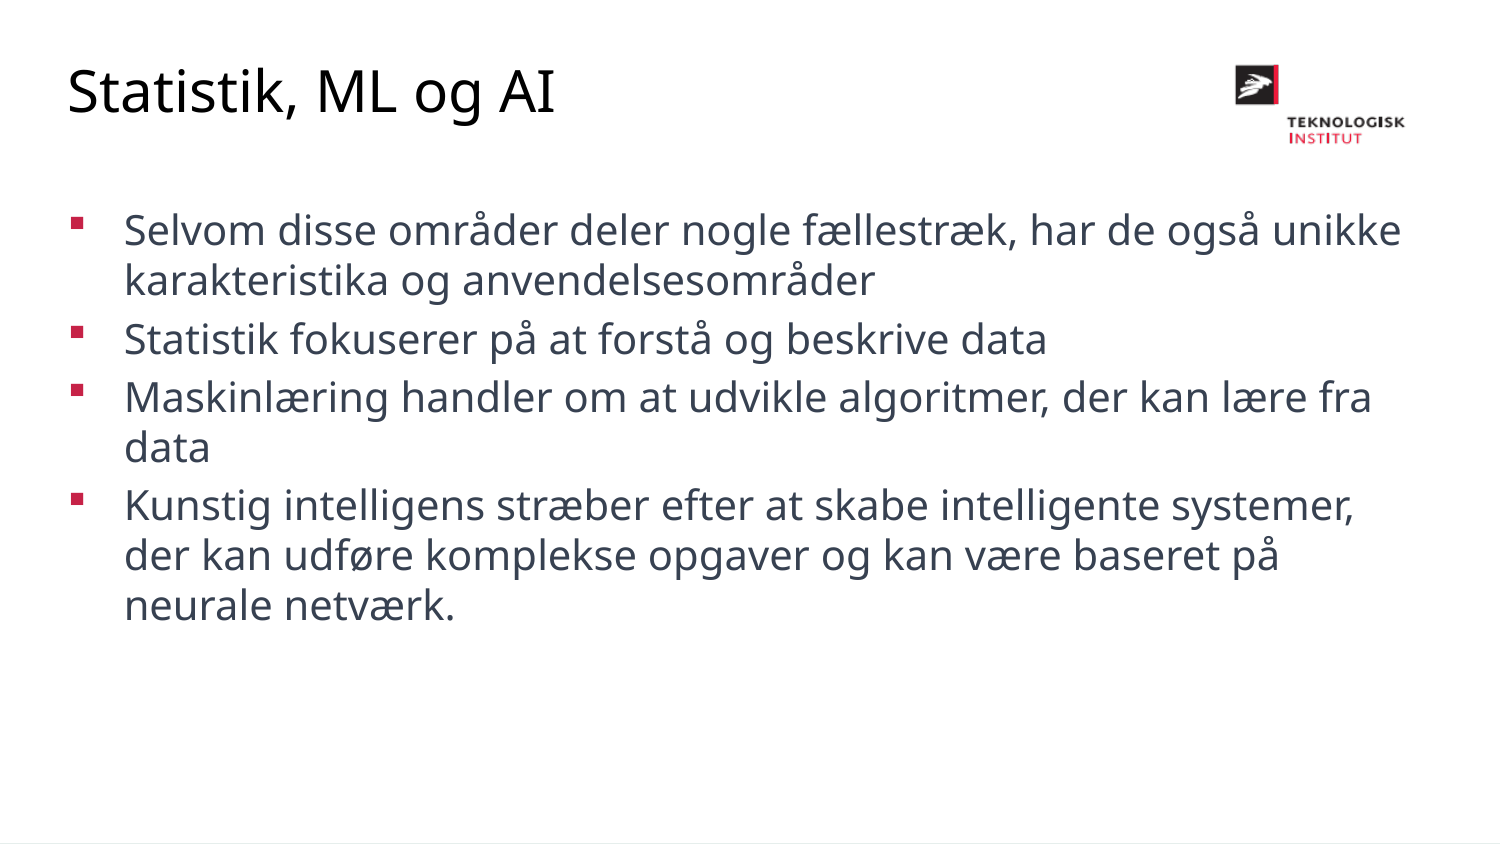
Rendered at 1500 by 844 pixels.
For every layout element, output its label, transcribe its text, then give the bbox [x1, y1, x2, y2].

list Selvom disse områder deler nogle fællestræk, har de også unikke karakteristika og anvendelsesområder Statistik fokuserer på at forstå og beskrive data Maskinlæring handler om at udvikle algoritmer, der kan lære fra data Kunstig intelligens stræber efter at skabe intelligente systemer, der kan udføre komplekse opgaver og kan være baseret på neurale netværk. [46, 183, 1447, 580]
list Statistik, ML og AI [46, 33, 1204, 185]
